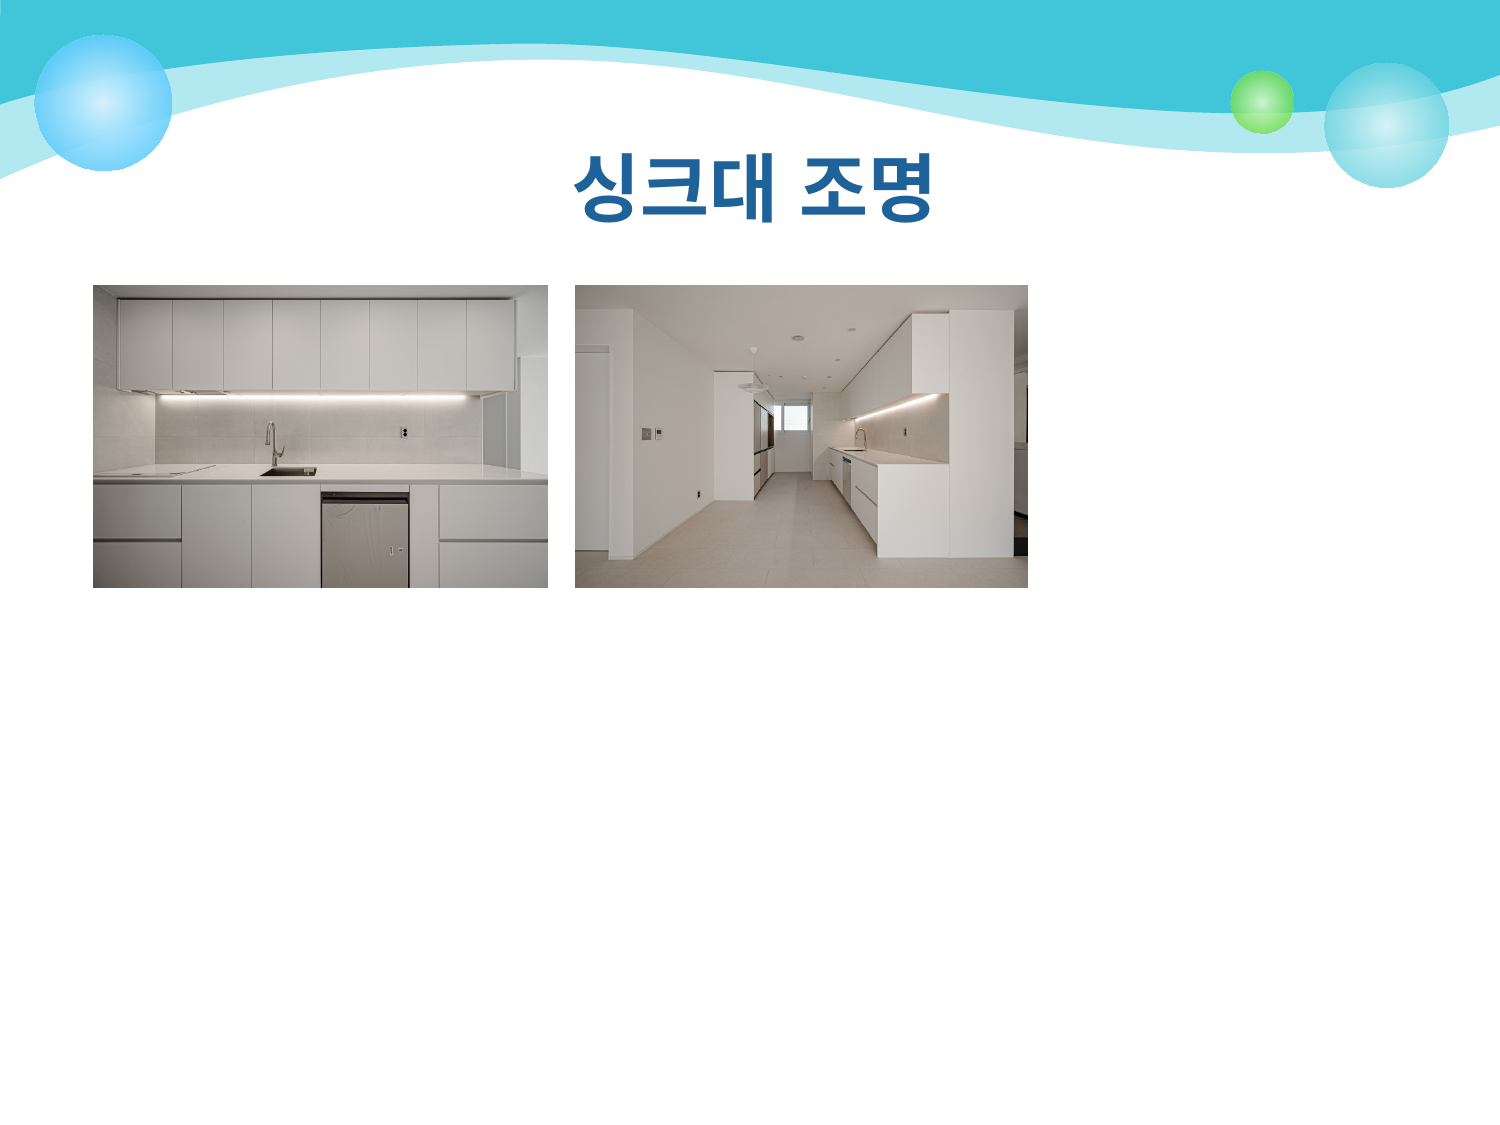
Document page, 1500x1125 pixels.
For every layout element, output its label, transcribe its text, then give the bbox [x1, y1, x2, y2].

title 싱크대 조명 [79, 133, 1430, 321]
picture [92, 285, 549, 589]
picture [574, 285, 1028, 589]
